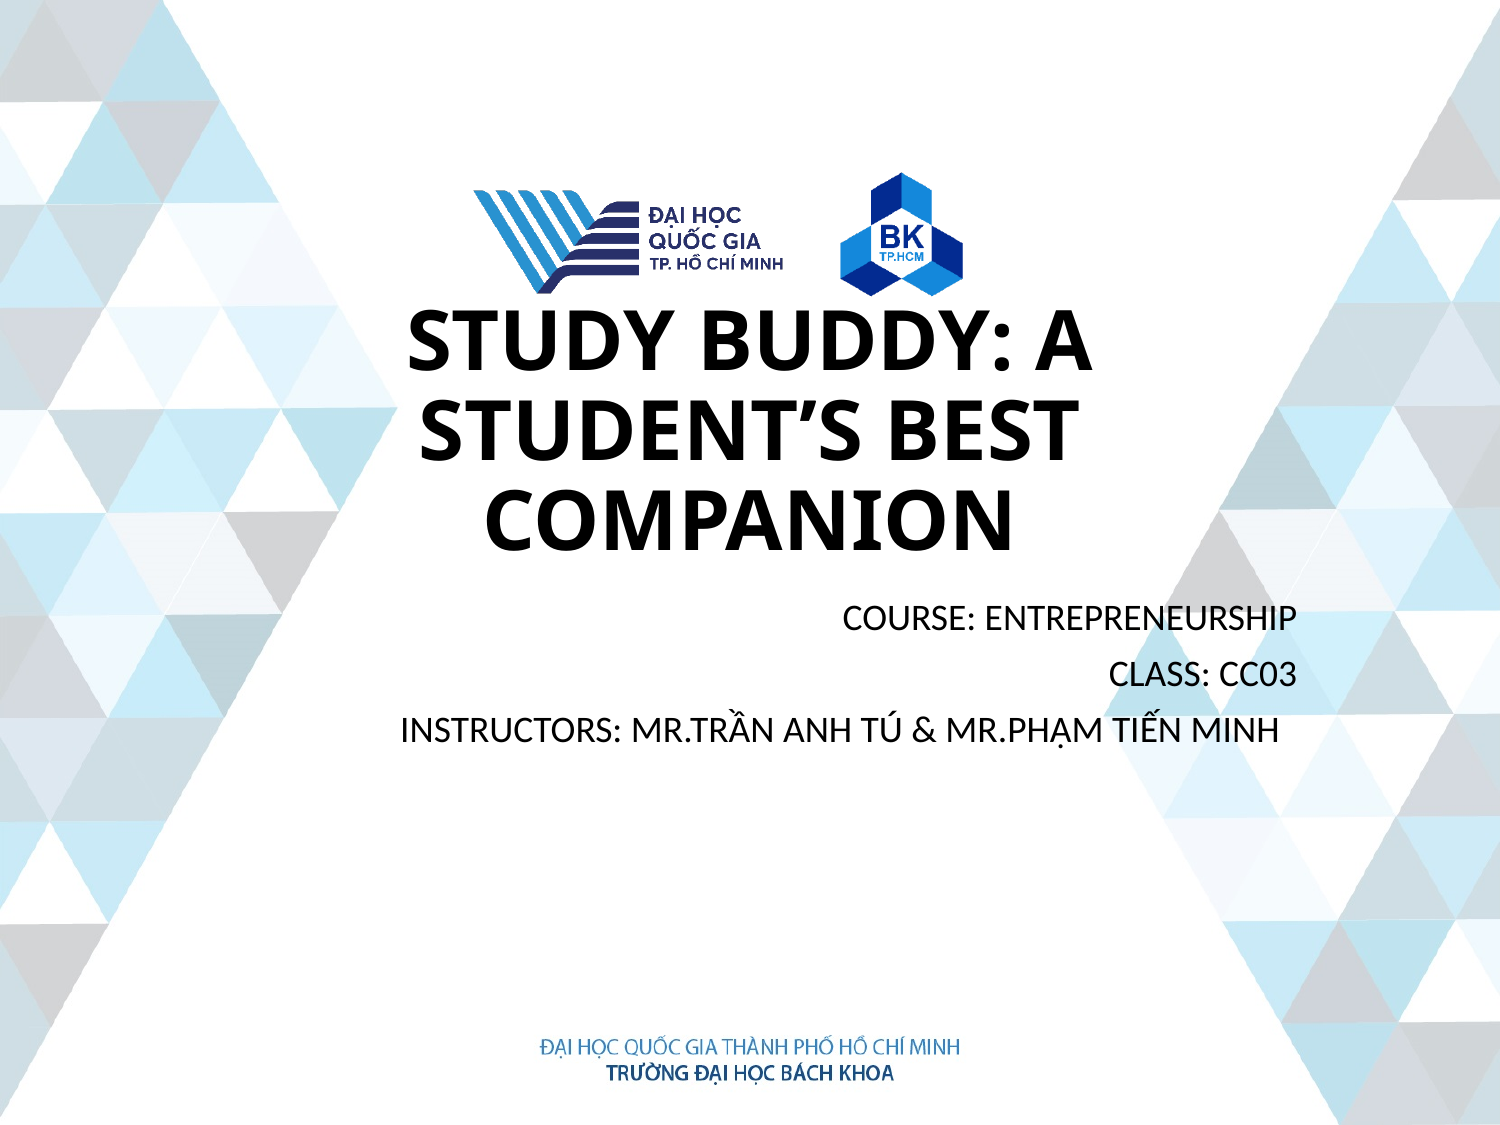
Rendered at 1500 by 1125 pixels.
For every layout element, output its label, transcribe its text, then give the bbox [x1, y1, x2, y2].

title STUDY BUDDY: A STUDENT’S BEST COMPANION [187, 184, 1313, 576]
picture [0, 0, 1500, 1125]
subtitle COURSE: ENTREPRENEURSHIP CLASS: CC03 INSTRUCTORS: MR.TRẦN ANH TÚ & MR.PHẠM TIẾN MINH [187, 590, 1313, 863]
